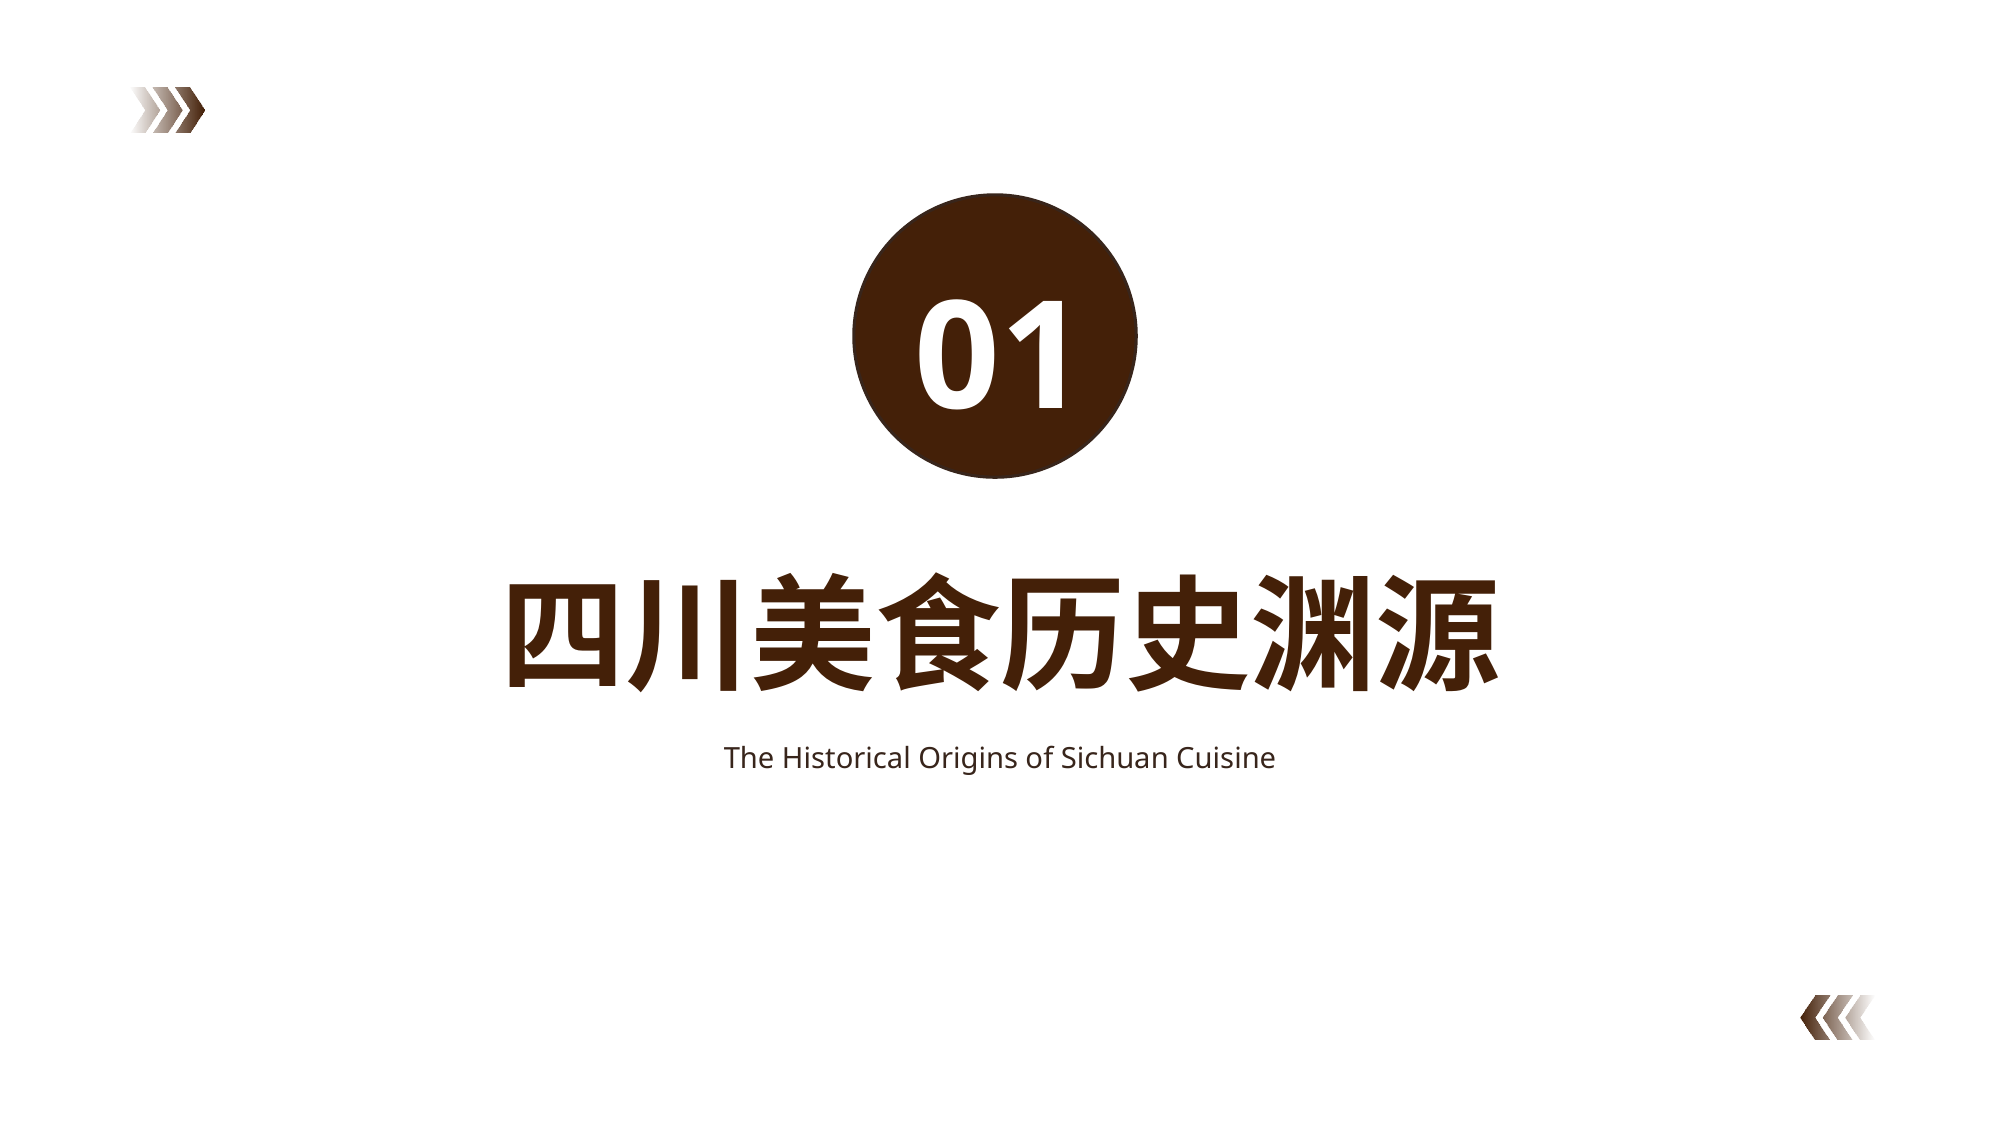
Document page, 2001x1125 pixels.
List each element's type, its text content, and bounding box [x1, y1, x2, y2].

text_box [1820, 993, 1856, 1042]
text_box [1842, 993, 1878, 1042]
text_box 四川美食历史渊源 [96, 490, 1904, 714]
text_box The Historical Origins of Sichuan Cuisine [96, 732, 1904, 926]
text_box [1798, 993, 1833, 1042]
text_box [149, 86, 185, 134]
text_box [172, 86, 207, 134]
text_box [948, 471, 1042, 479]
text_box [127, 86, 163, 134]
text_box 01 [853, 190, 1147, 471]
